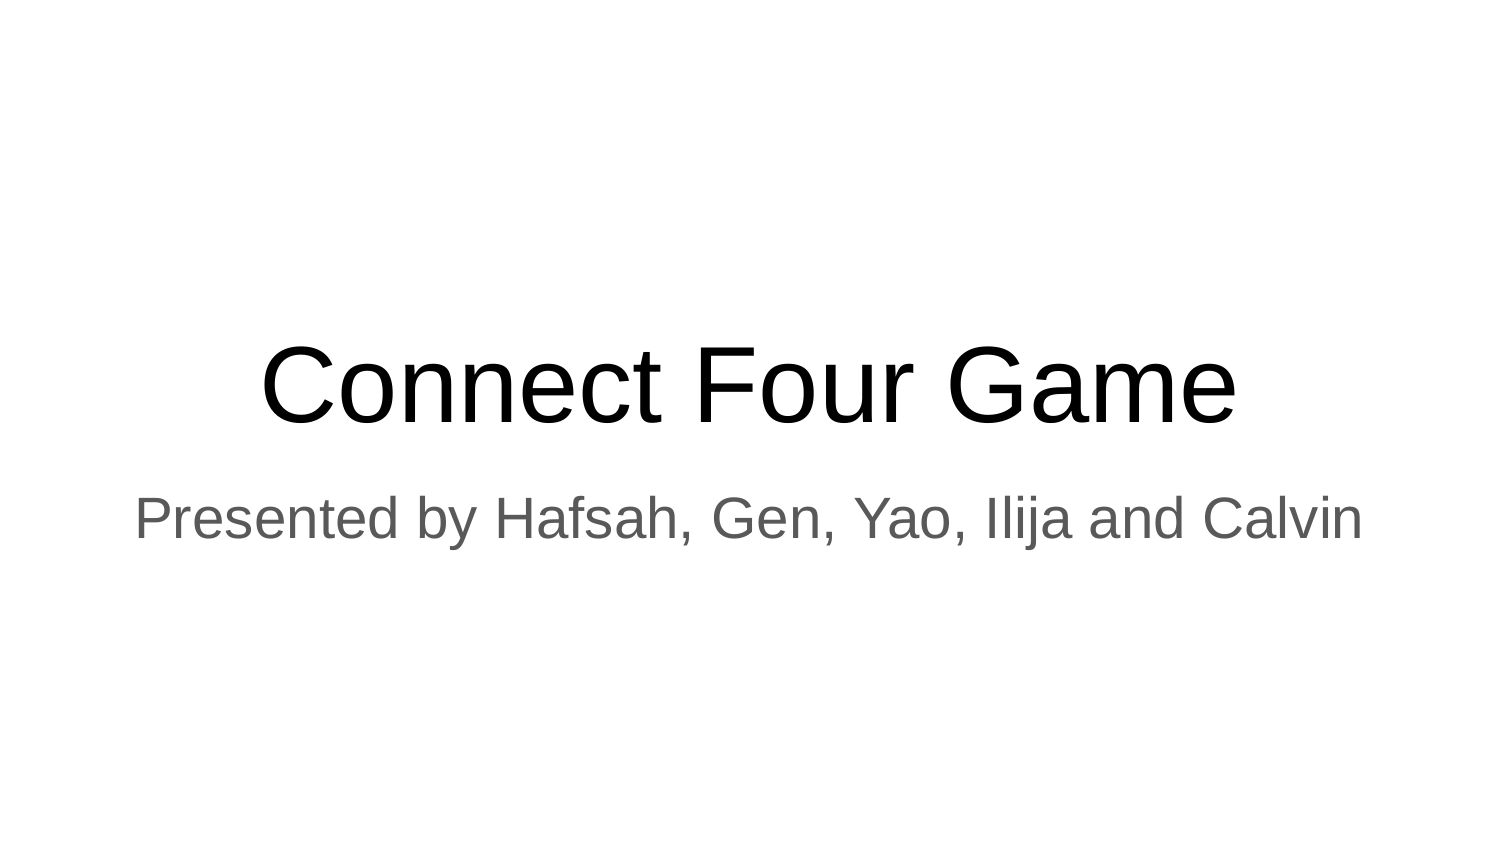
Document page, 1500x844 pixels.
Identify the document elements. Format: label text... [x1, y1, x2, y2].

subtitle Presented by Hafsah, Gen, Yao, Ilija and Calvin [51, 464, 1449, 595]
title Connect Four Game [51, 122, 1449, 459]
